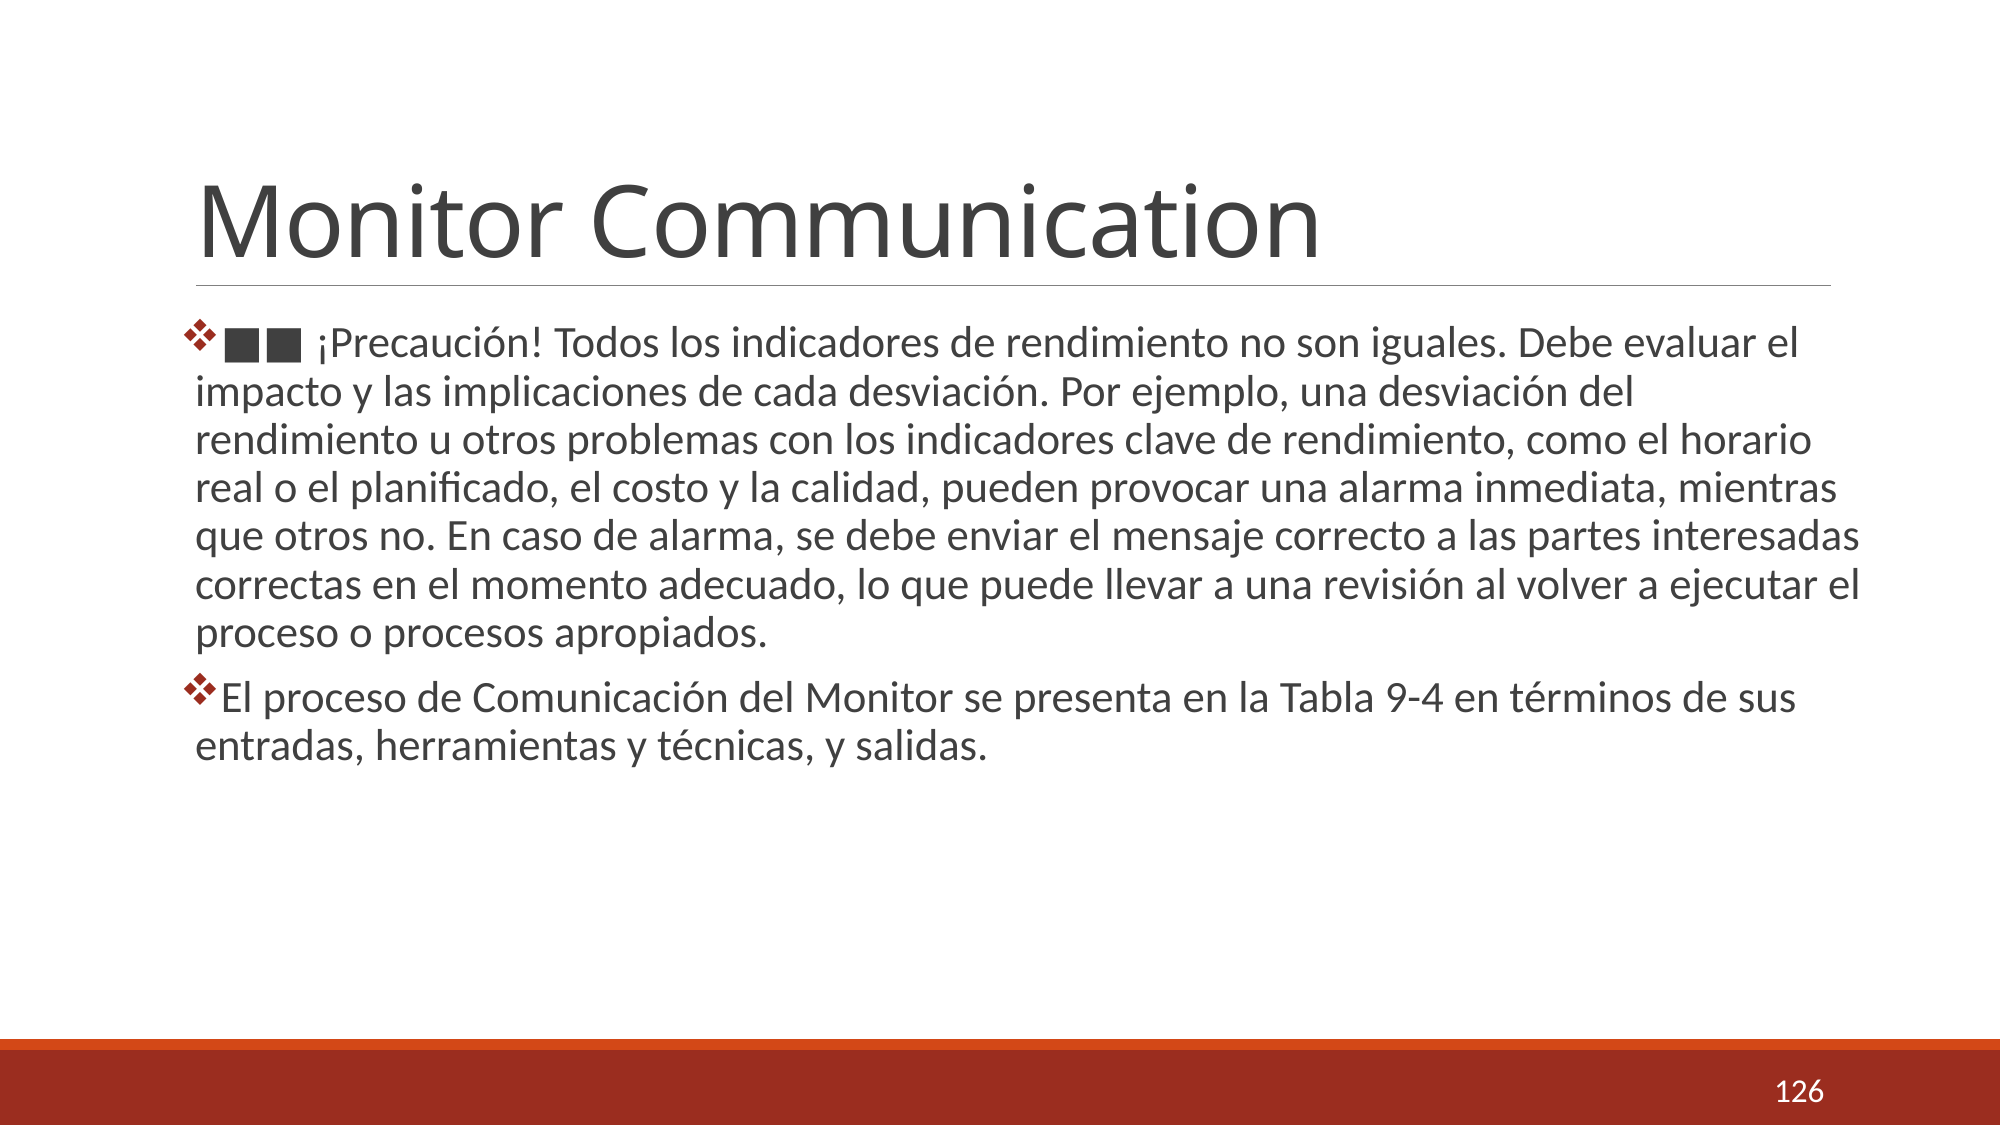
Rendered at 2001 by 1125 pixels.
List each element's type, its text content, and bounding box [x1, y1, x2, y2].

title Monitor Communication [180, 47, 1830, 285]
slide_number 126 [1624, 1059, 1840, 1120]
list ■■ ¡Precaución! Todos los indicadores de rendimiento no son iguales. Debe evaluar el impacto y las implicaciones de cada desviación. Por ejemplo, una desviación del rendimiento u otros problemas con los indicadores clave de rendimiento, como el horario real o el planificado, el costo y la calidad, pueden provocar una alarma inmediata, mientras que otros no. En caso de alarma, se debe enviar el mensaje correcto a las partes interesadas correctas en el momento adecuado, lo que puede llevar a una revisión al volver a ejecutar el proceso o procesos apropiados. El proceso de Comunicación del Monitor se presenta en la Tabla 9-4 en términos de sus entradas, herramientas y técnicas, y salidas. [180, 311, 1864, 1060]
